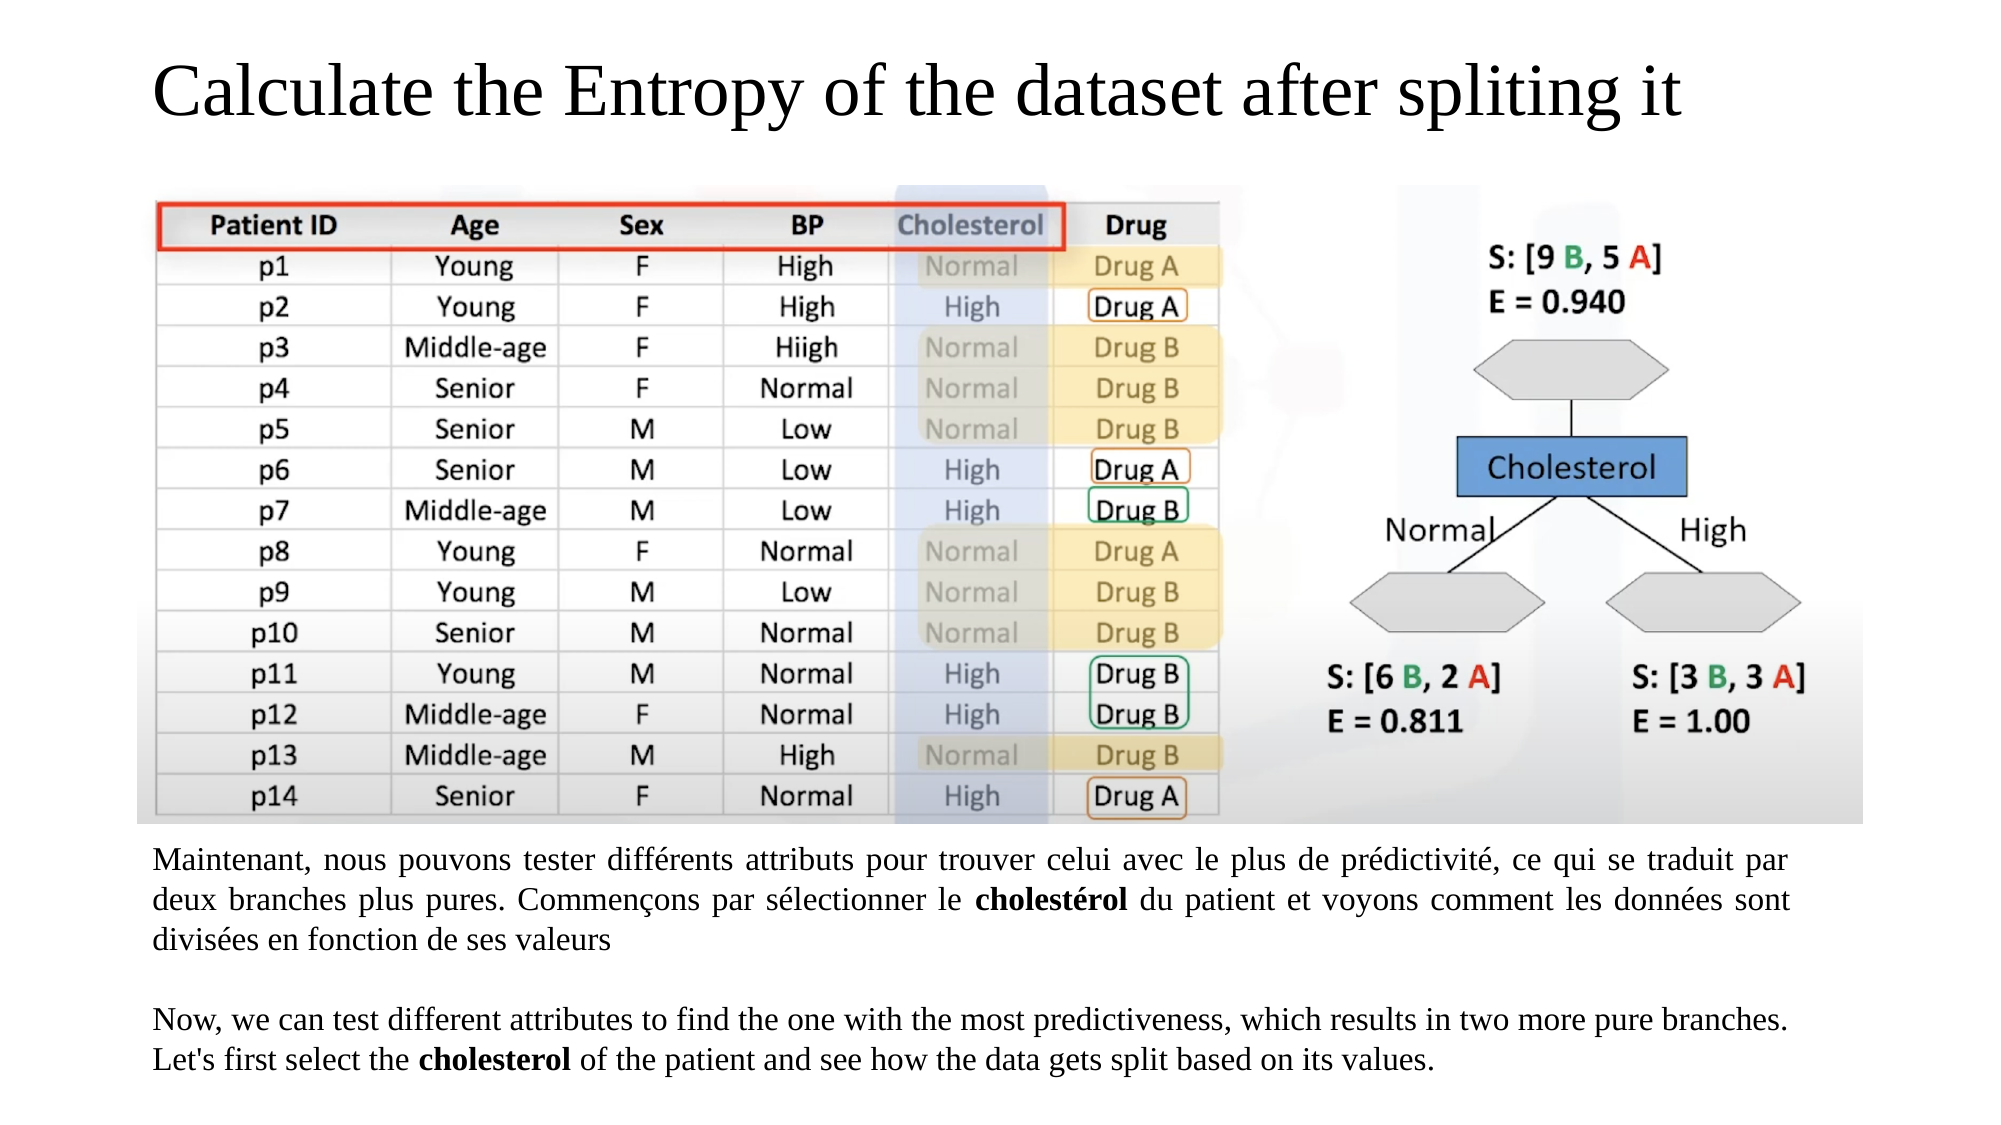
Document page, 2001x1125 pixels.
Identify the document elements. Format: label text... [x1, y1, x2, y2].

text_box Maintenant, nous pouvons tester différents attributs pour trouver celui avec le plus de prédictivité, ce qui se traduit par deux branches plus pures. Commençons par sélectionner le cholestérol du patient et voyons comment les données sont divisées en fonction de ses valeurs Now, we can test different attributes to find the one with the most predictiveness, which results in two more pure branches. Let's first select the cholesterol of the patient and see how the data gets split based on its values. [137, 830, 1807, 1125]
title Calculate the Entropy of the dataset after spliting it [137, 0, 1863, 185]
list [137, 185, 1863, 825]
